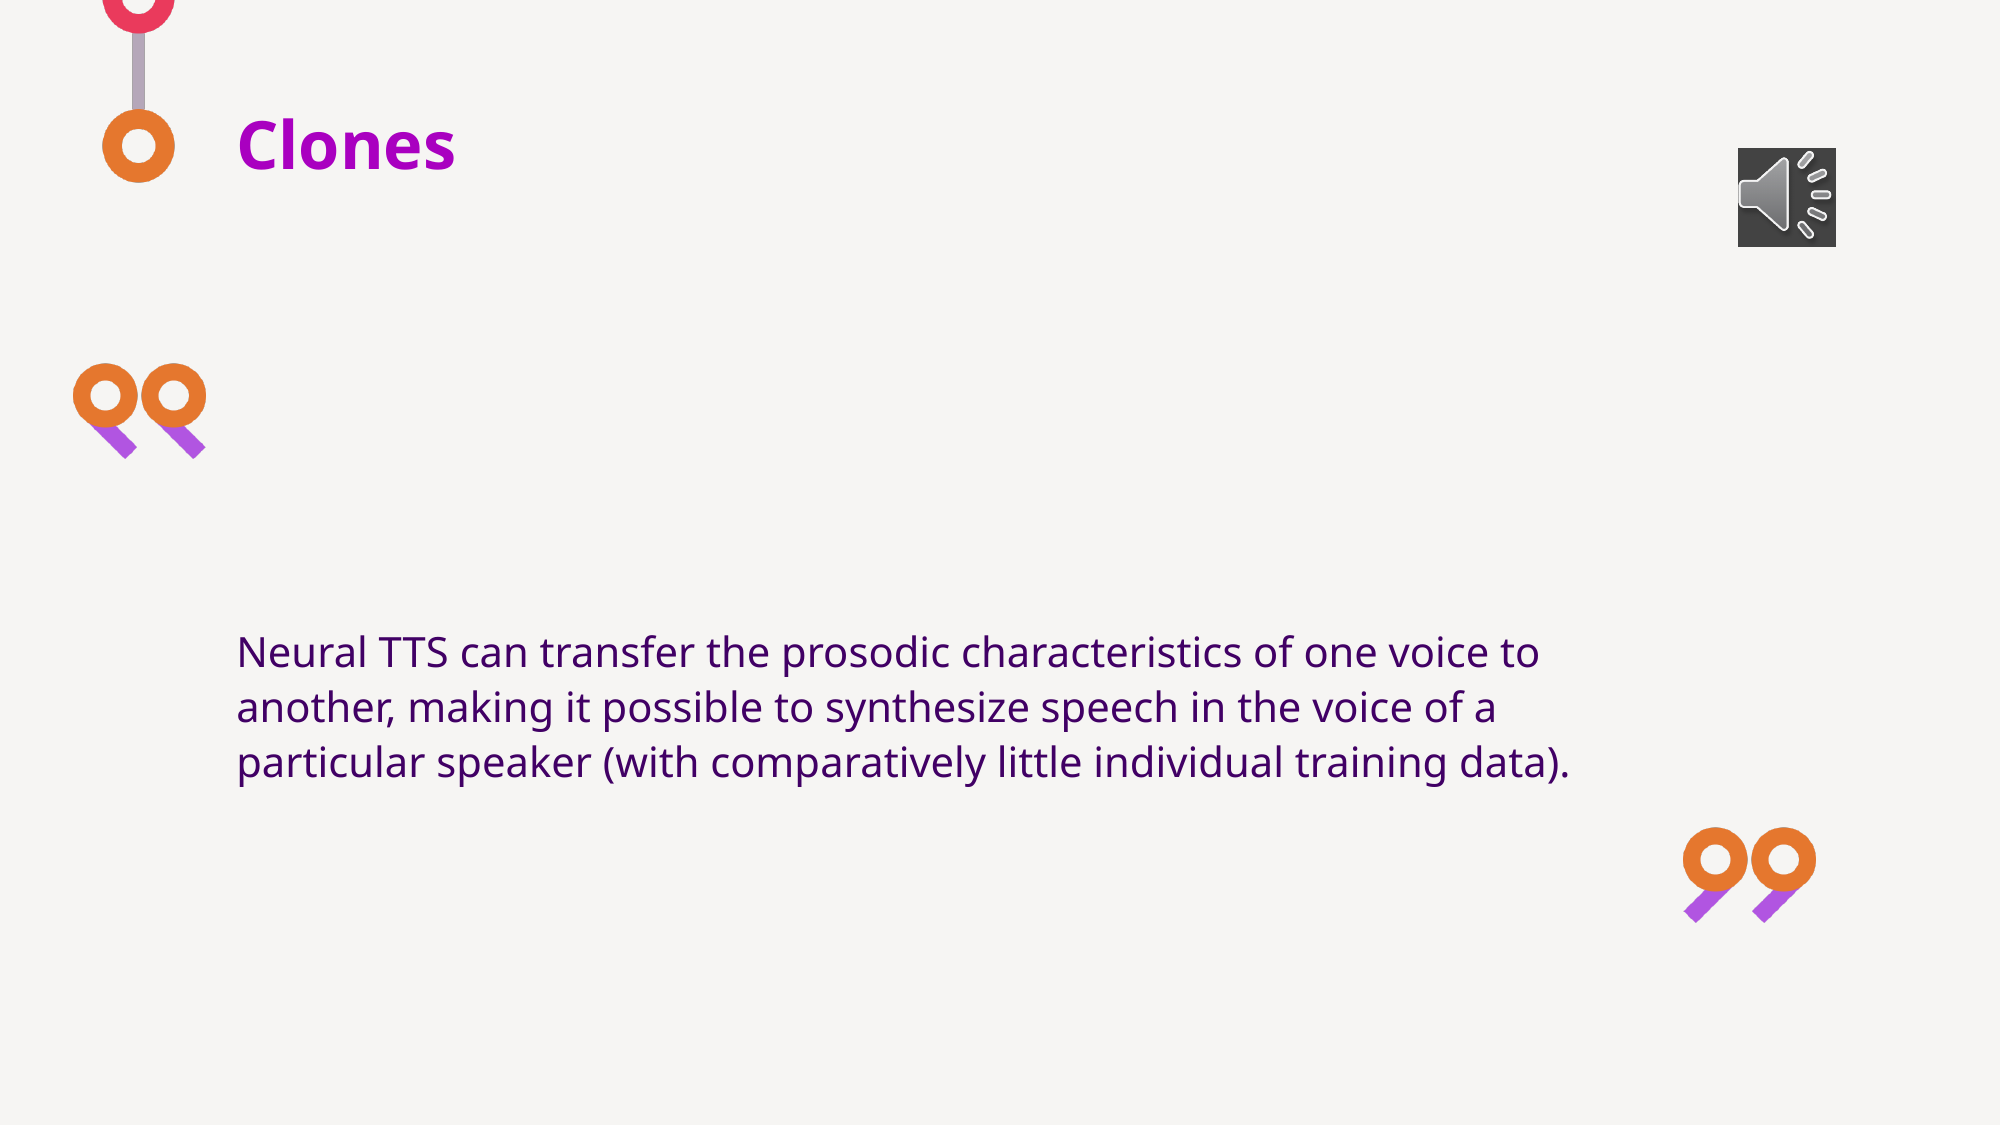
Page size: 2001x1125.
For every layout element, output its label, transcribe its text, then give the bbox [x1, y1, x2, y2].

picture [1737, 147, 1838, 248]
picture [100, 0, 179, 192]
title Clones [236, 111, 1650, 278]
list Neural TTS can transfer the prosodic characteristics of one voice to another, making it possible to synthesize speech in the voice of a particular speaker (with comparatively little individual training data). [236, 359, 1650, 938]
picture [67, 360, 209, 467]
picture [1677, 824, 1819, 931]
